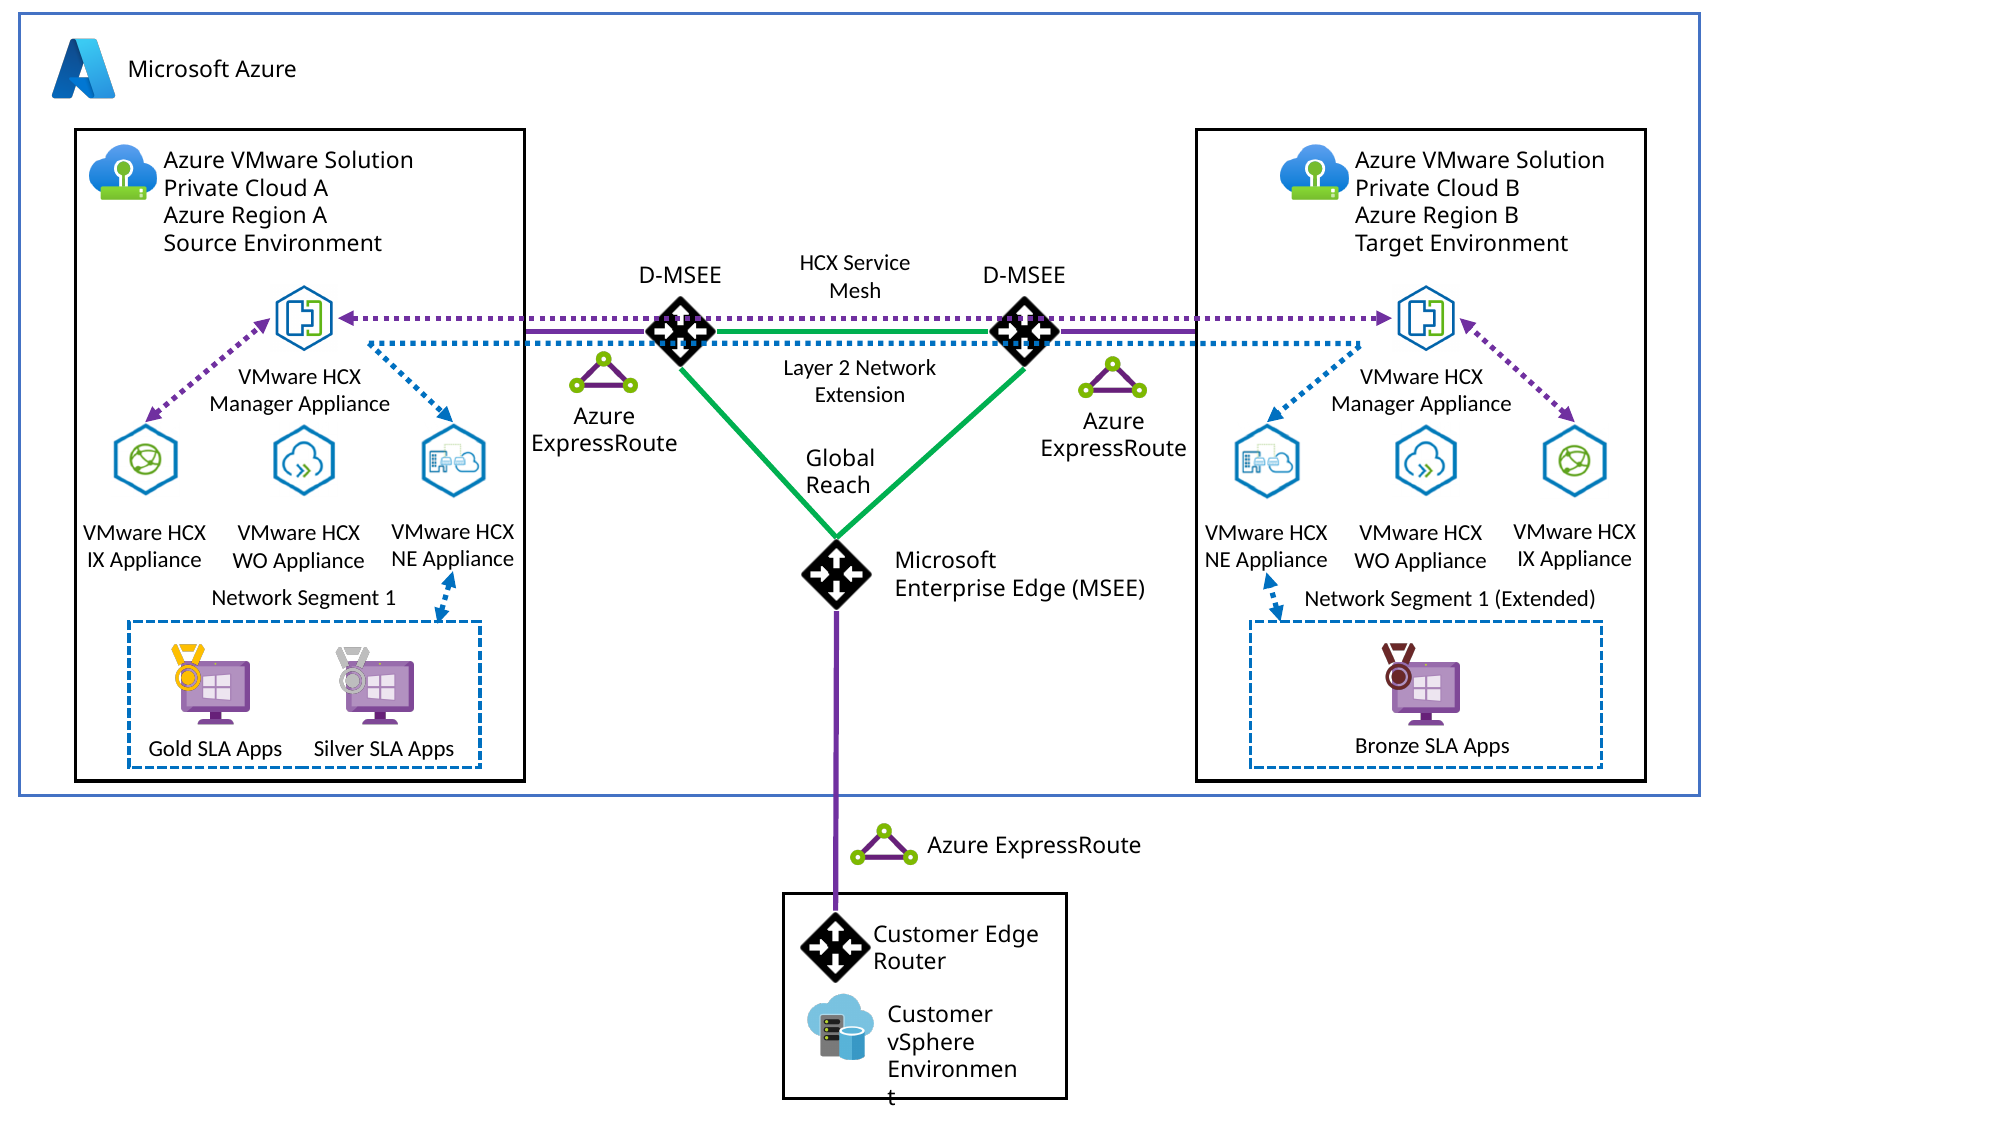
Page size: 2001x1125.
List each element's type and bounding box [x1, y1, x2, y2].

text_box [19, 13, 1700, 1112]
